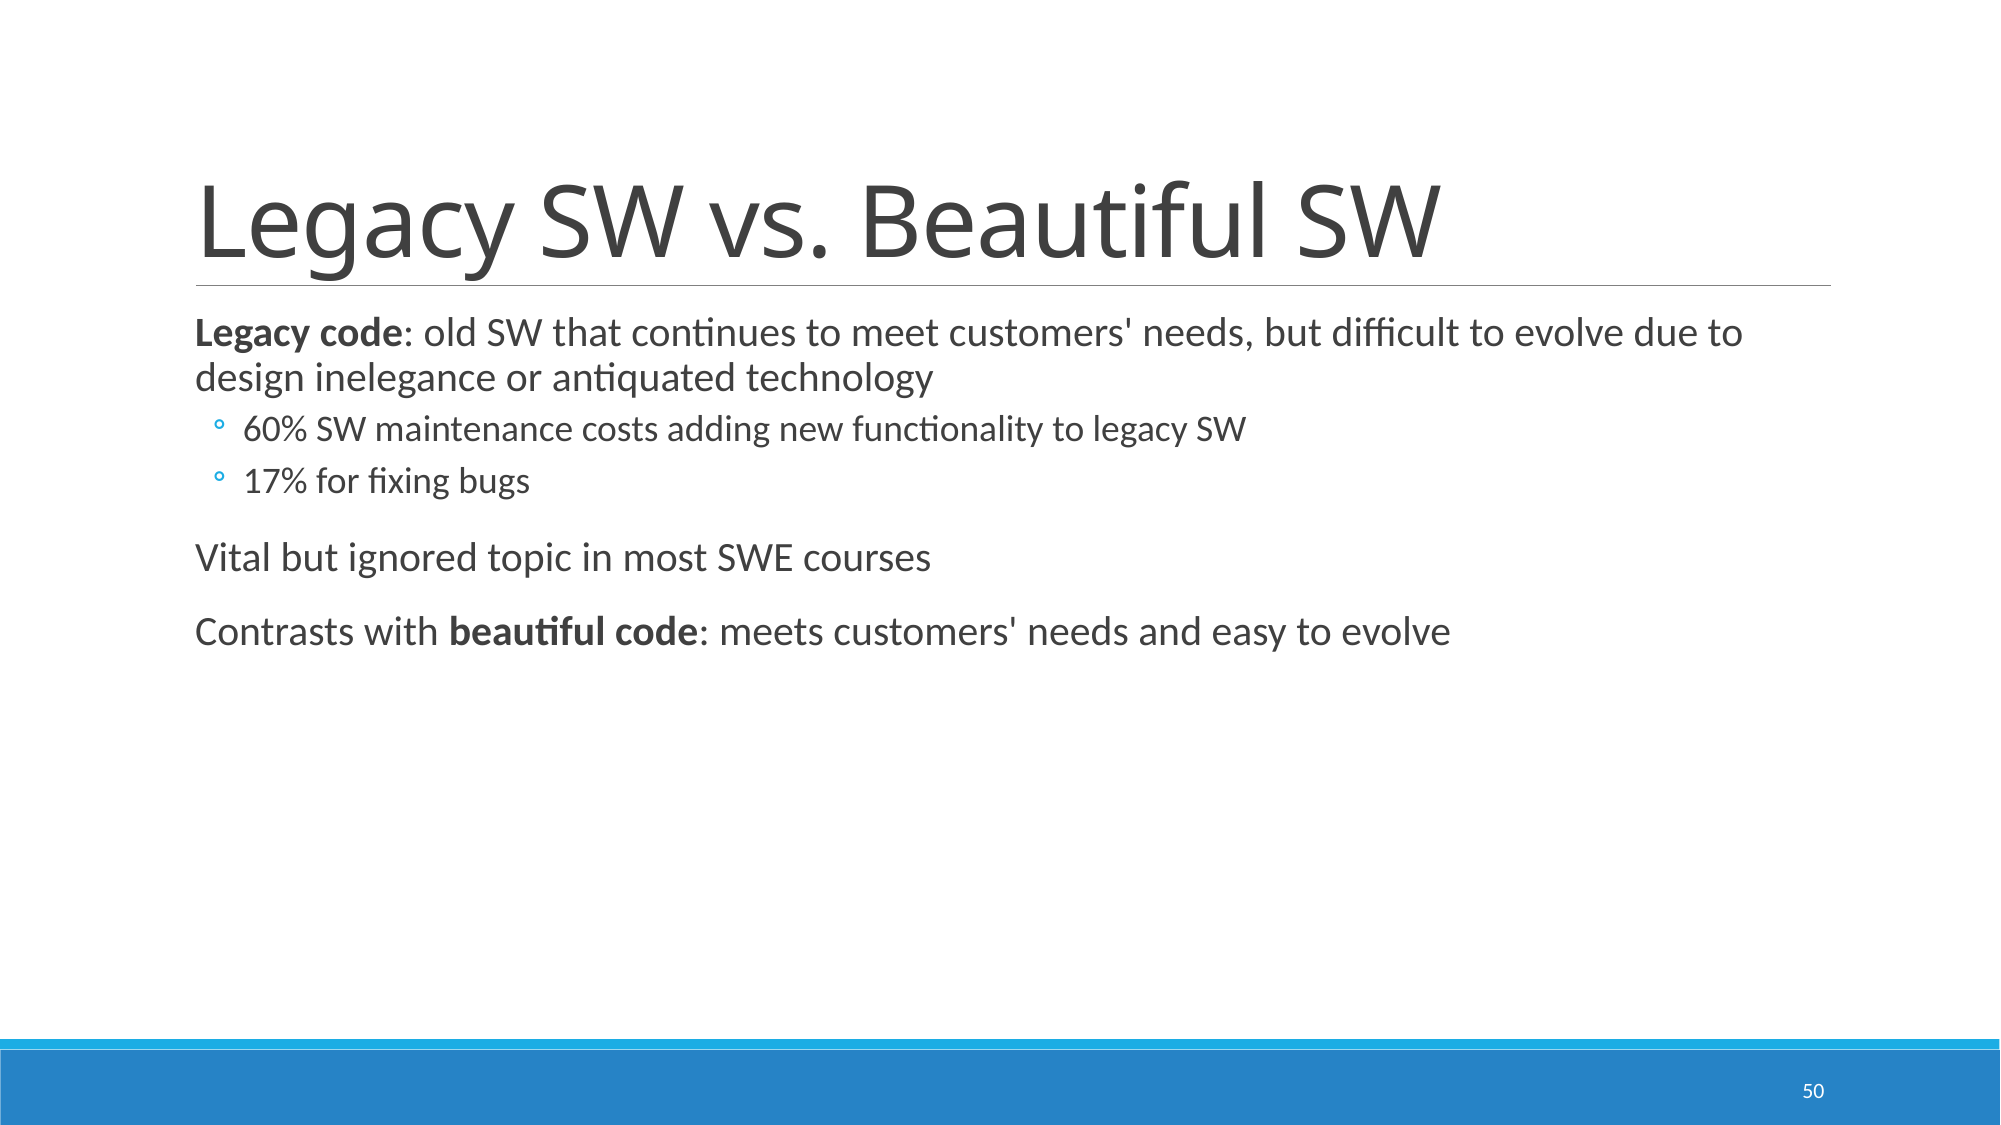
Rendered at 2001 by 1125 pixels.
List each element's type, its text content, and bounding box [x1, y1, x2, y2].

list Legacy code: old SW that continues to meet customers' needs, but difficult to evolve due to design inelegance or antiquated technology 60% SW maintenance costs adding new functionality to legacy SW 17% for fixing bugs Vital but ignored topic in most SWE courses Contrasts with beautiful code: meets customers' needs and easy to evolve [180, 302, 1830, 963]
title Legacy SW vs. Beautiful SW [180, 47, 1830, 285]
slide_number 50 [1624, 1059, 1840, 1120]
